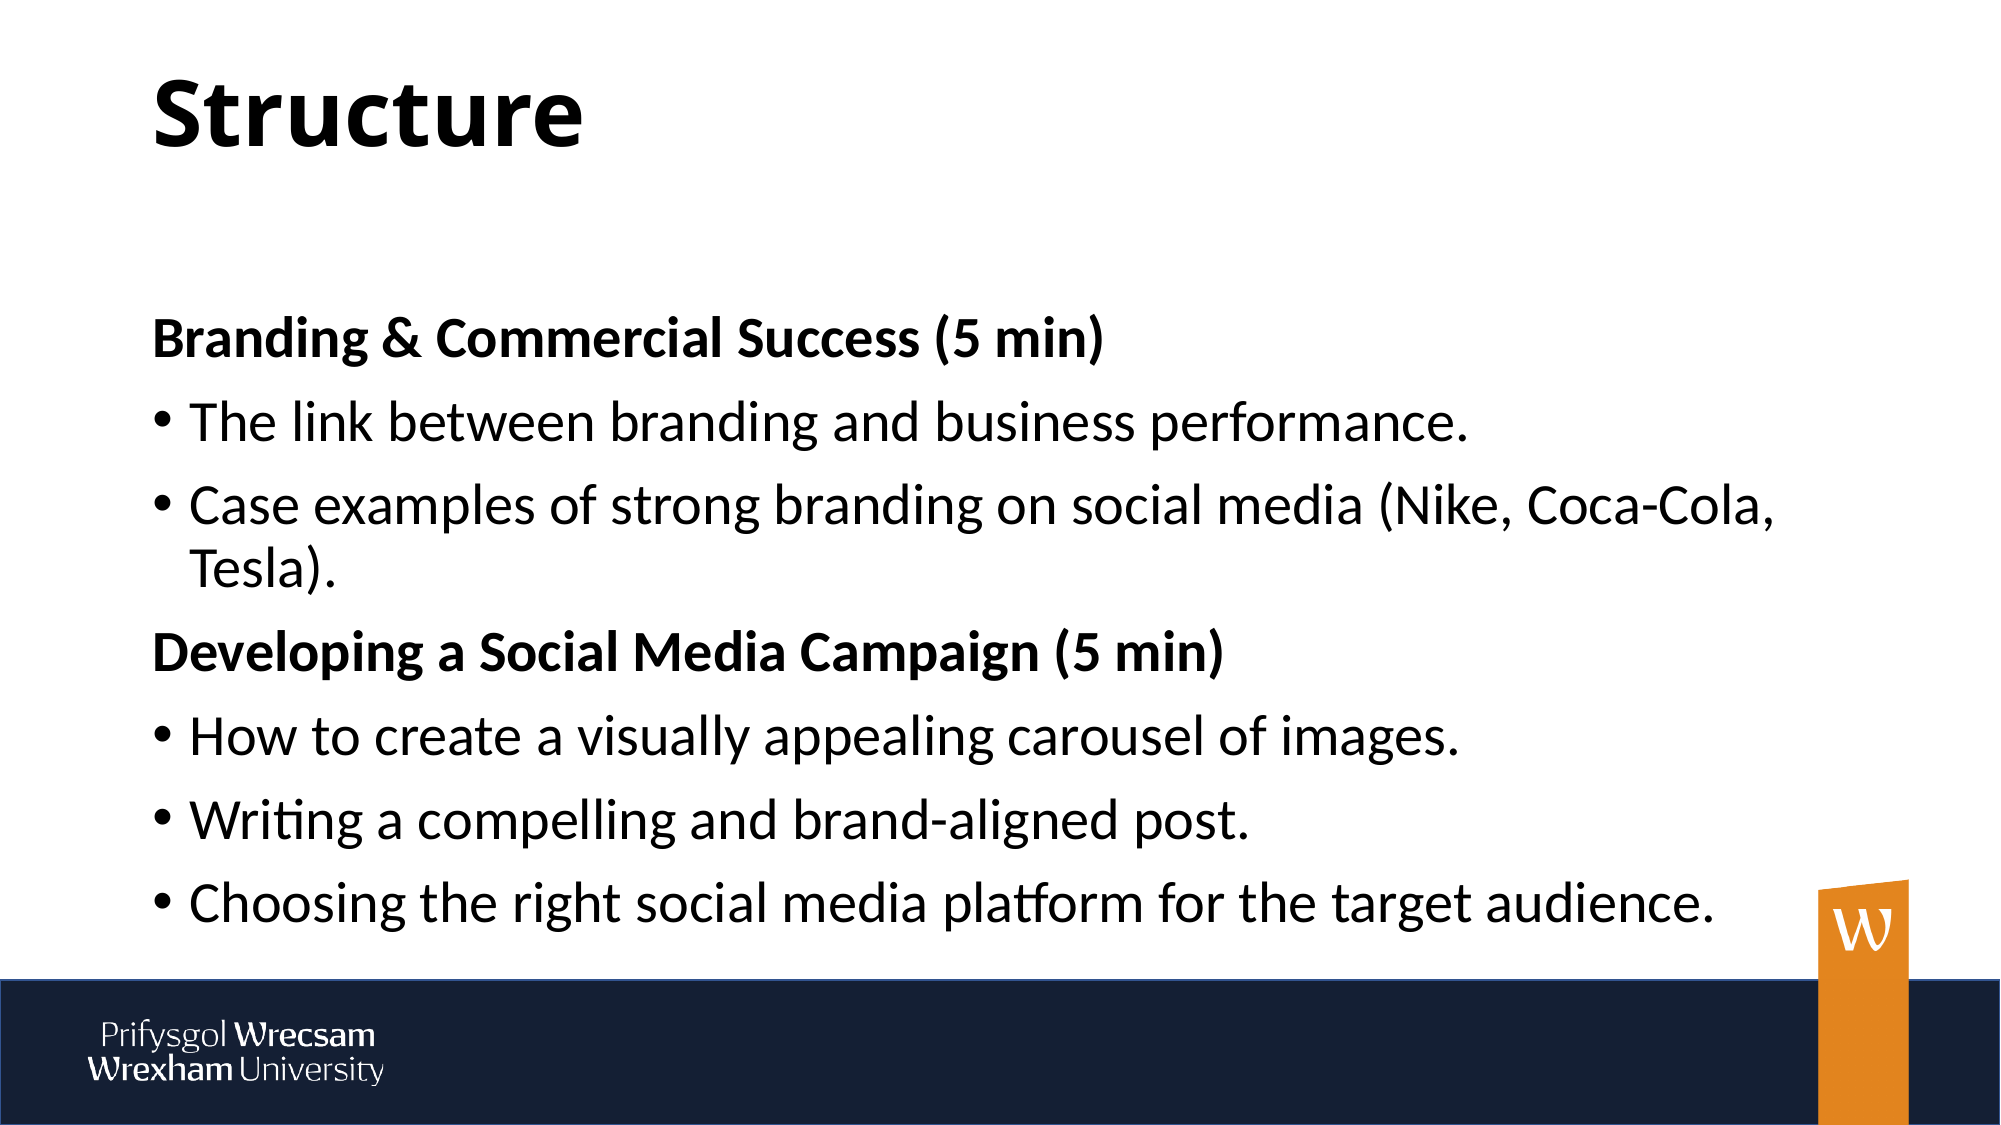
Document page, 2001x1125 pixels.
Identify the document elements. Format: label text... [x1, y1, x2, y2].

text_box [1909, 979, 2000, 1125]
text_box [0, 979, 1818, 1125]
picture [87, 1019, 384, 1086]
list Branding & Commercial Success (5 min) The link between branding and business performance. Case examples of strong branding on social media (Nike, Coca-Cola, Tesla). Developing a Social Media Campaign (5 min) How to create a visually appealing carousel of images. Writing a compelling and brand-aligned post. Choosing the right social media platform for the target audience. [137, 299, 1863, 1014]
picture [1818, 879, 1909, 1125]
title Structure [137, 59, 1863, 278]
